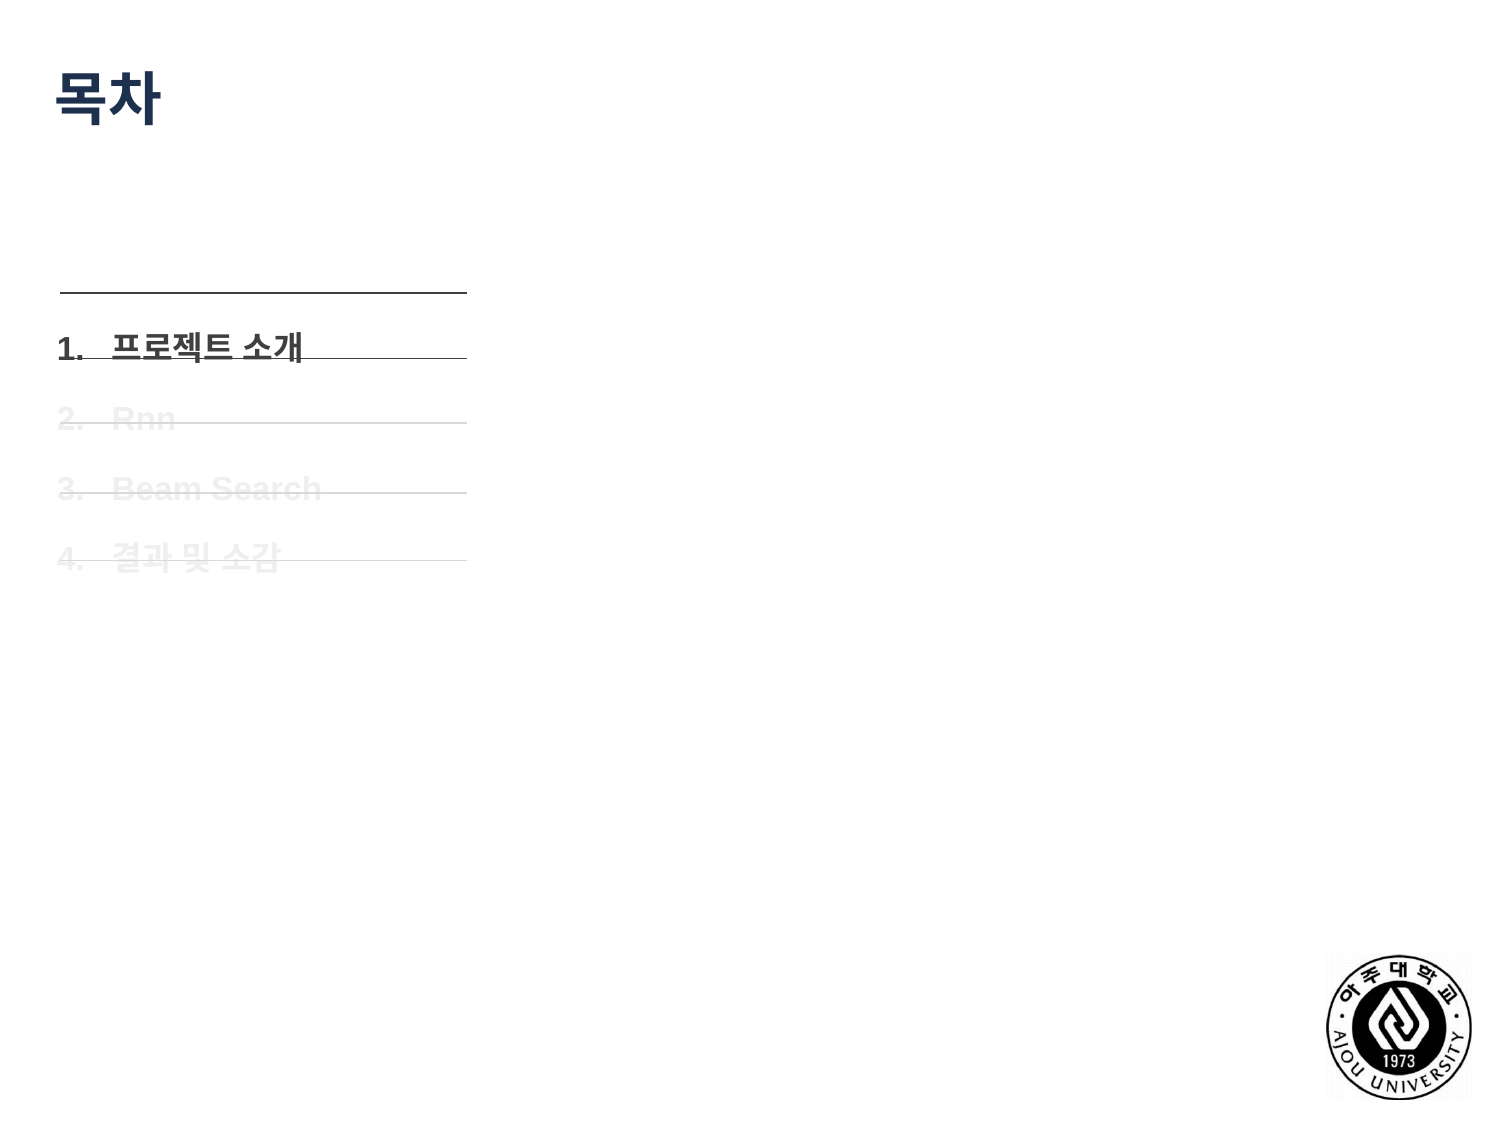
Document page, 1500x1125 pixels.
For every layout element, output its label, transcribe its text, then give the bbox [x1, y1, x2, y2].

picture [1326, 954, 1472, 1101]
text_box 프로젝트 소개 Rnn Beam Search 결과 및 소감 [41, 289, 891, 1064]
title 목차 [39, 24, 1440, 170]
